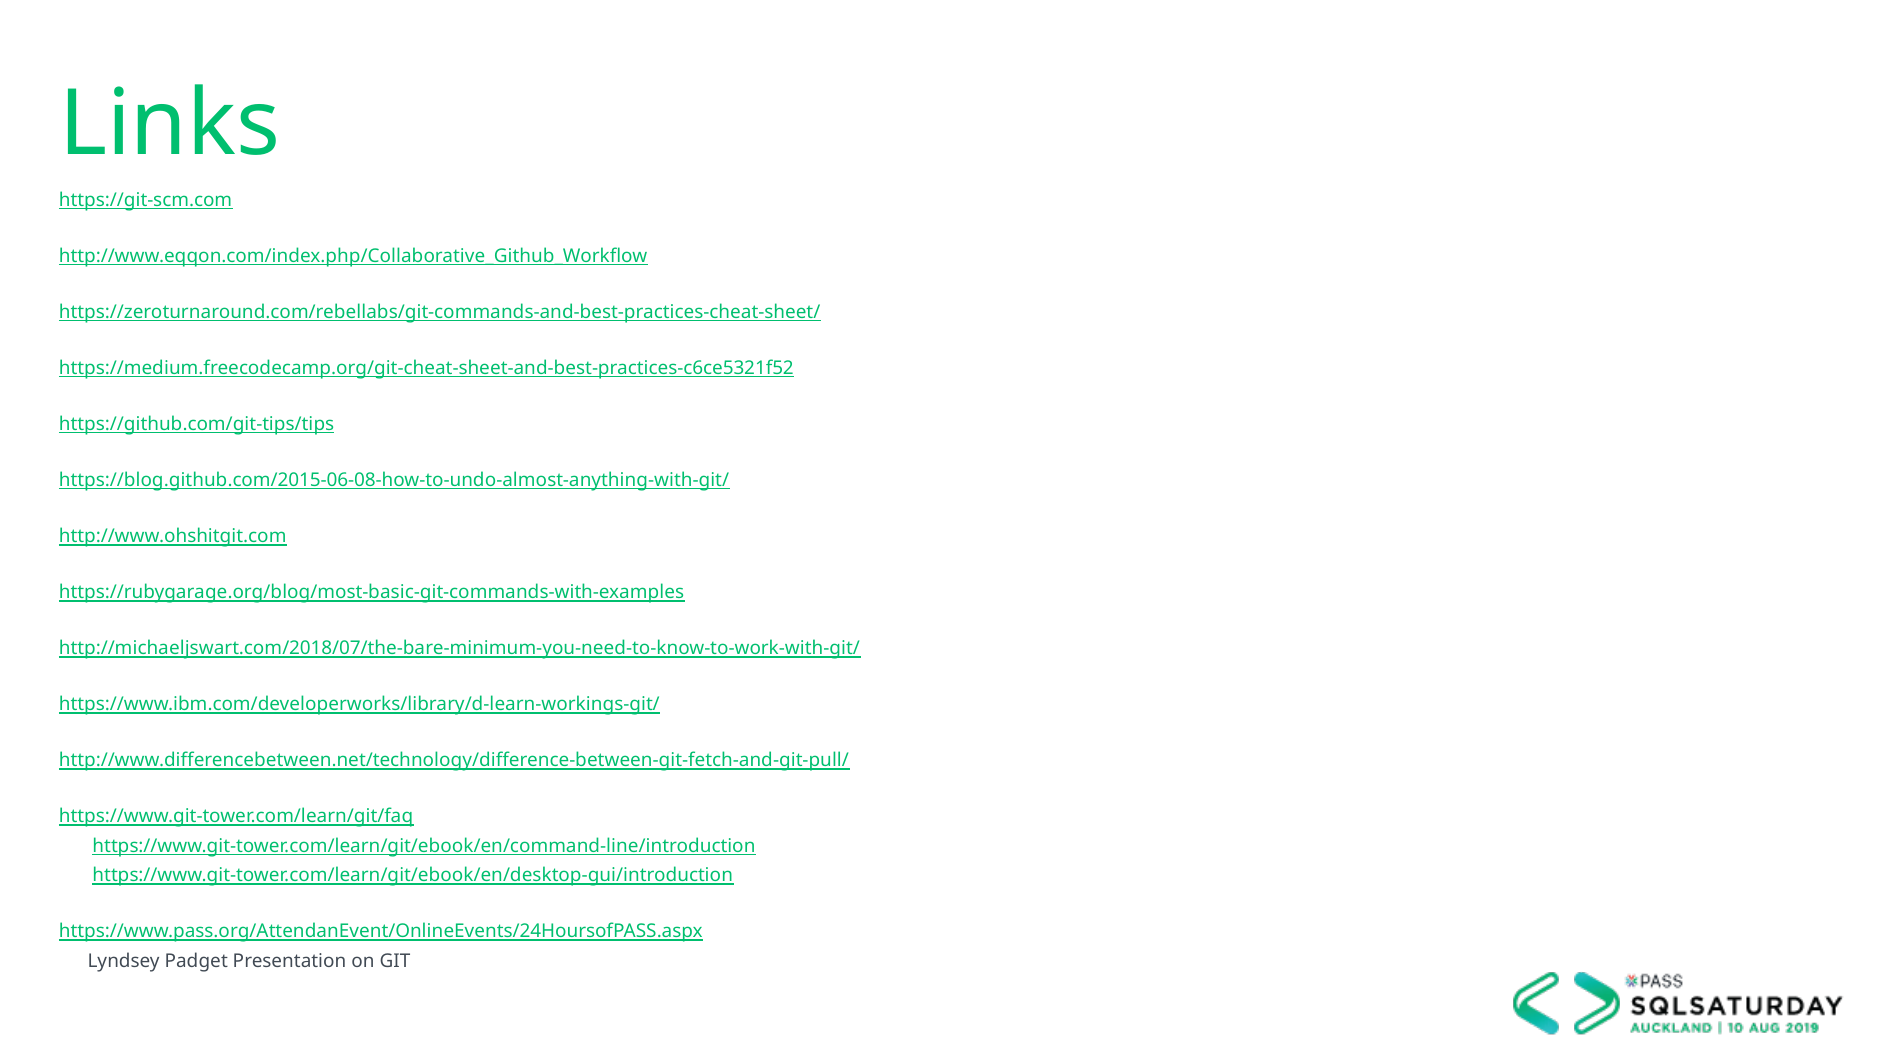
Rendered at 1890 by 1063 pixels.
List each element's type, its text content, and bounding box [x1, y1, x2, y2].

list https://git-scm.com http://www.eqqon.com/index.php/Collaborative_Github_Workflow https://zeroturnaround.com/rebellabs/git-commands-and-best-practices-cheat-sheet/ https://medium.freecodecamp.org/git-cheat-sheet-and-best-practices-c6ce5321f52 https://github.com/git-tips/tips https://blog.github.com/2015-06-08-how-to-undo-almost-anything-with-git/ http://www.ohshitgit.com https://rubygarage.org/blog/most-basic-git-commands-with-examples http://michaeljswart.com/2018/07/the-bare-minimum-you-need-to-know-to-work-with-git/ https://www.ibm.com/developerworks/library/d-learn-workings-git/ http://www.differencebetween.net/technology/difference-between-git-fetch-and-git-pull/ https://www.git-tower.com/learn/git/faq https://www.git-tower.com/learn/git/ebook/en/command-line/introduction https://www.git-tower.com/learn/git/ebook/en/desktop-gui/introduction https://www.pass.org/AttendanEvent/OnlineEvents/24HoursofPASS.aspx Lyndsey Padget Presentation on GIT [59, 177, 1831, 1004]
picture [1512, 971, 1890, 1036]
title Links [59, 59, 1831, 177]
